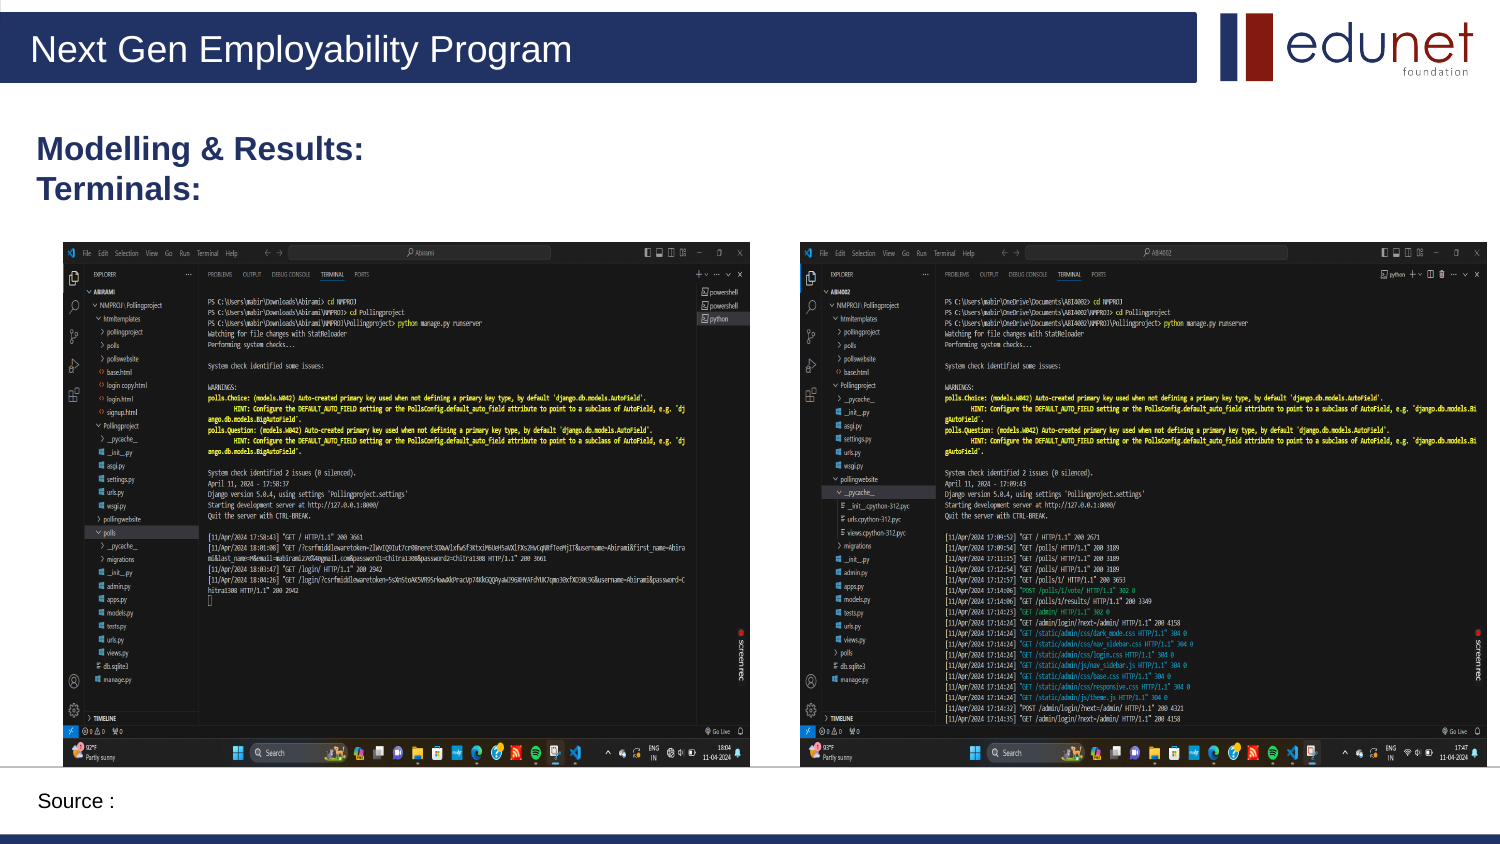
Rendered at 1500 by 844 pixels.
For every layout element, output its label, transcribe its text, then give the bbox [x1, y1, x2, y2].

title Modelling & Results: Terminals: [21, 111, 504, 165]
picture [1279, 14, 1482, 83]
picture [799, 242, 1487, 768]
picture [63, 242, 751, 768]
text_box Source : [22, 776, 139, 826]
